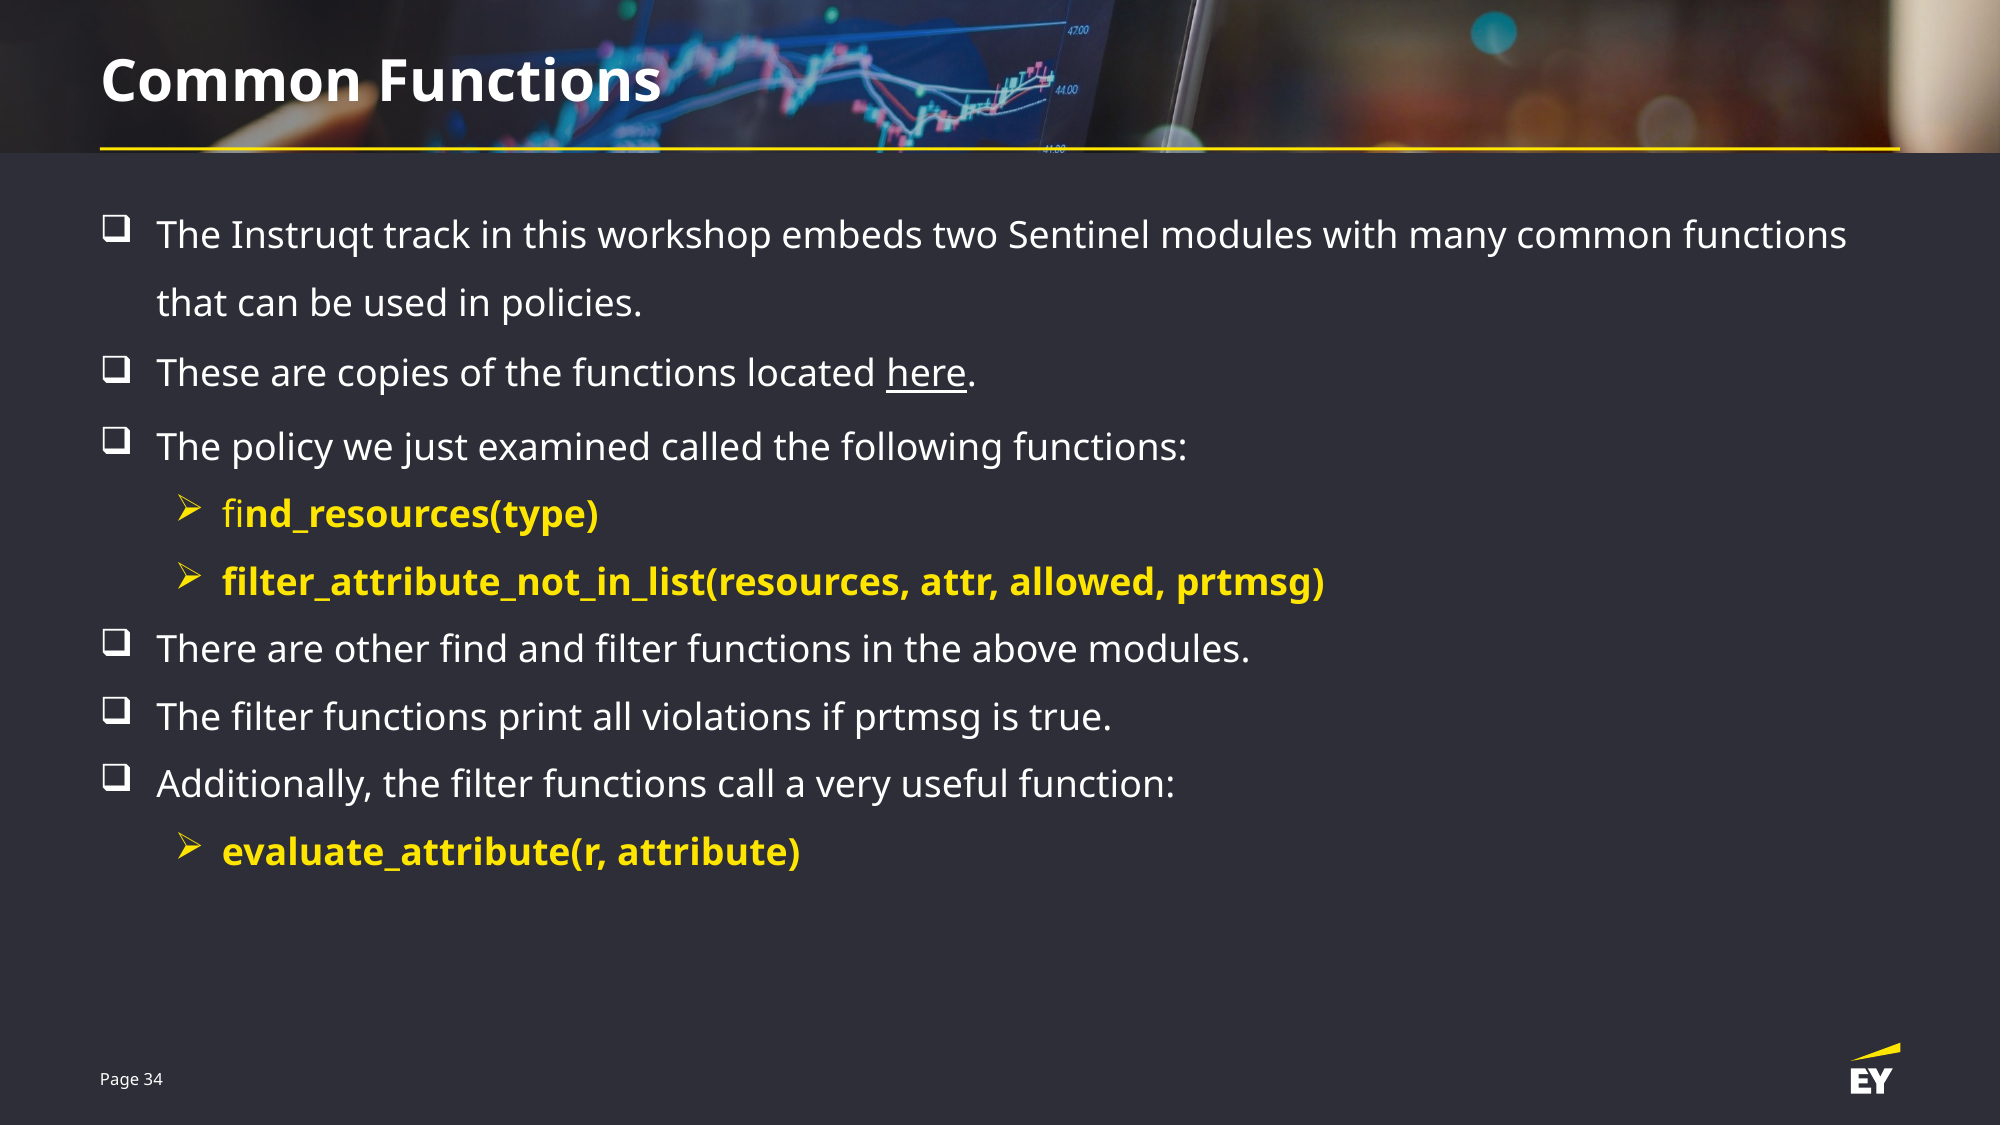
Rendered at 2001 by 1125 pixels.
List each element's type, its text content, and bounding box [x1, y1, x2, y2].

picture [841, 0, 2000, 153]
title Common Functions [100, 54, 1901, 151]
text_box The Instruqt track in this workshop embeds two Sentinel modules with many common functions that can be used in policies. These are copies of the functions located here. The policy we just examined called the following functions: find_resources(type) filter_attribute_not_in_list(resources, attr, allowed, prtmsg) There are other find and filter functions in the above modules. The filter functions print all violations if prtmsg is true. Additionally, the filter functions call a very useful function: evaluate_attribute(r, attribute) [99, 188, 1901, 1016]
